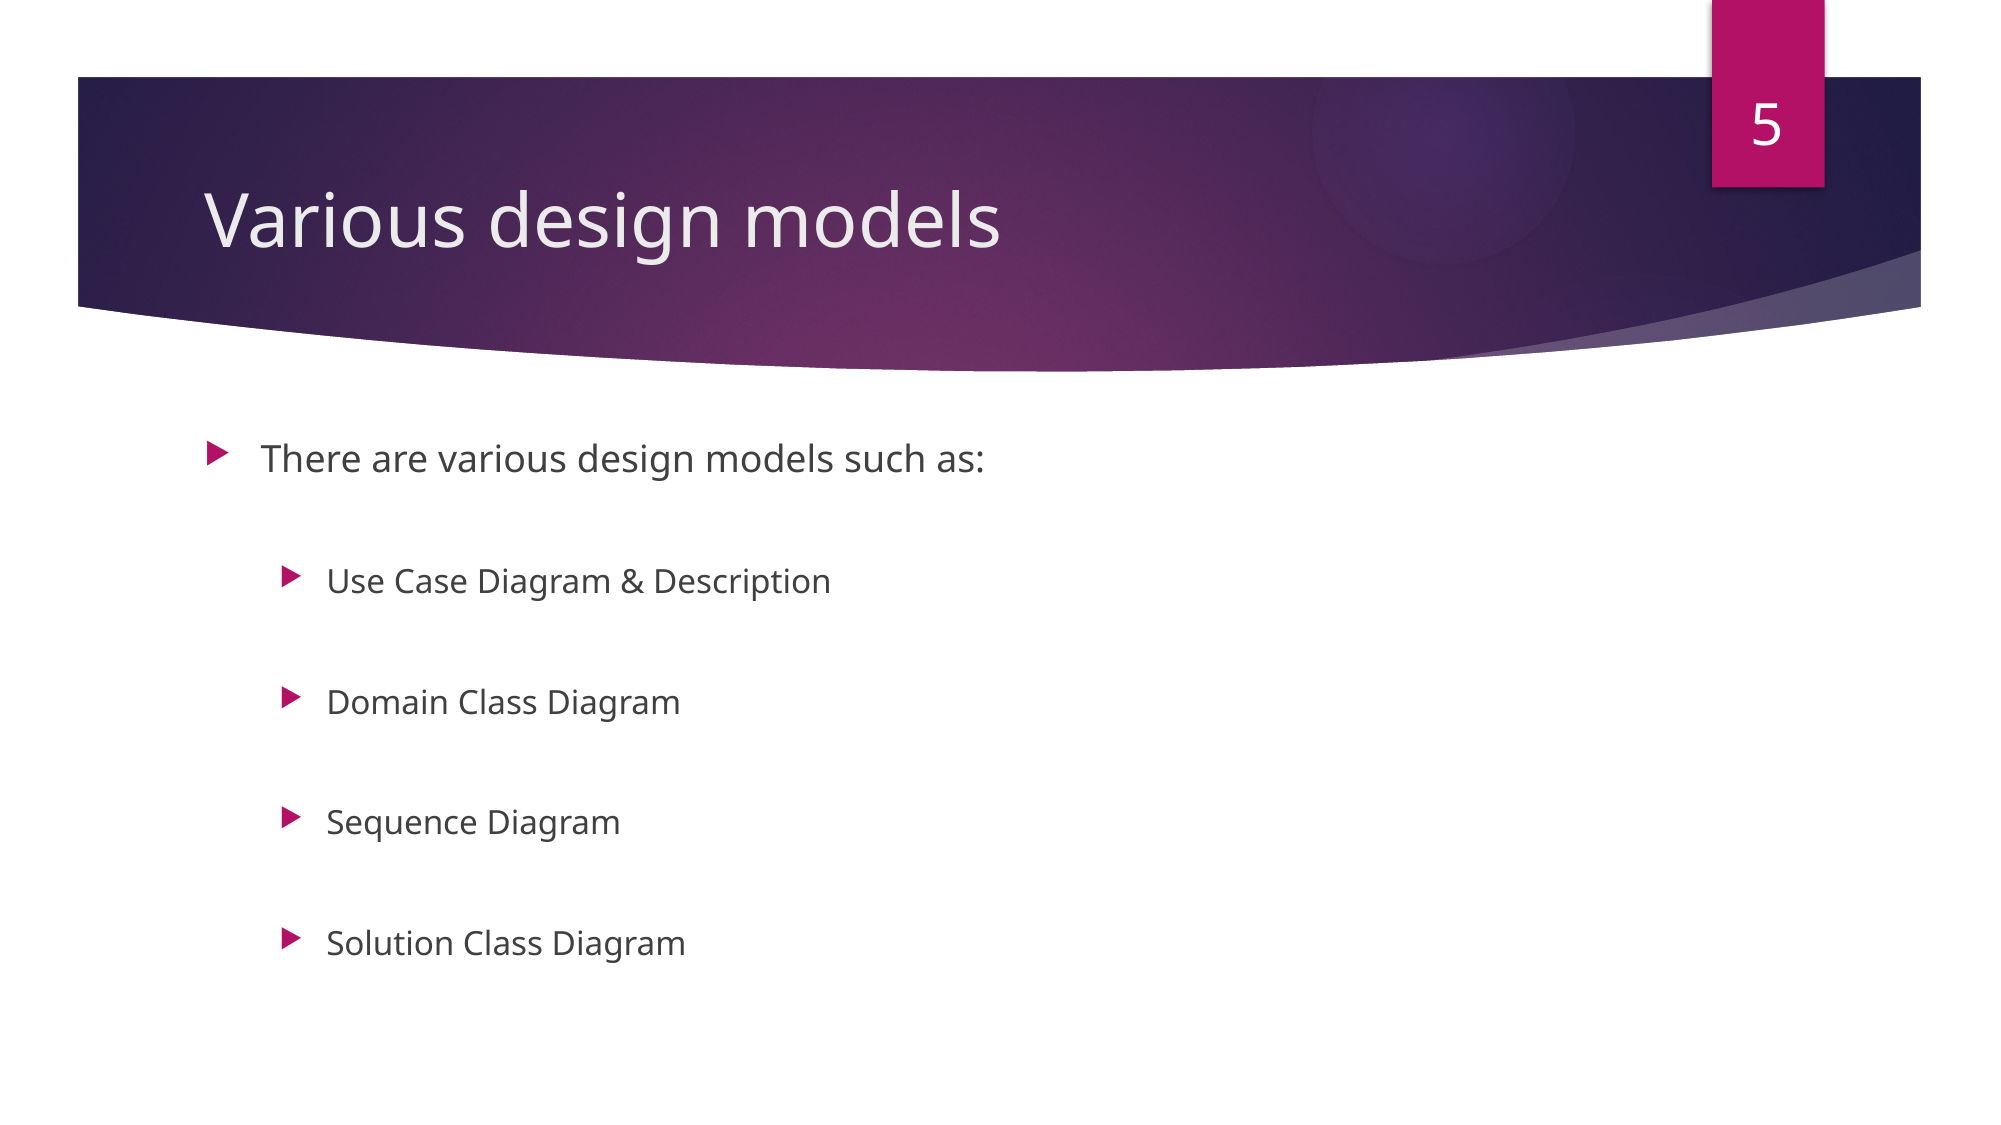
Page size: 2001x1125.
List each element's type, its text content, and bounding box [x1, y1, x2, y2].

list There are various design models such as: Use Case Diagram & Description Domain Class Diagram Sequence Diagram Solution Class Diagram [189, 427, 1638, 988]
title Various design models [189, 159, 1627, 276]
slide_number 5 [1698, 48, 1836, 175]
